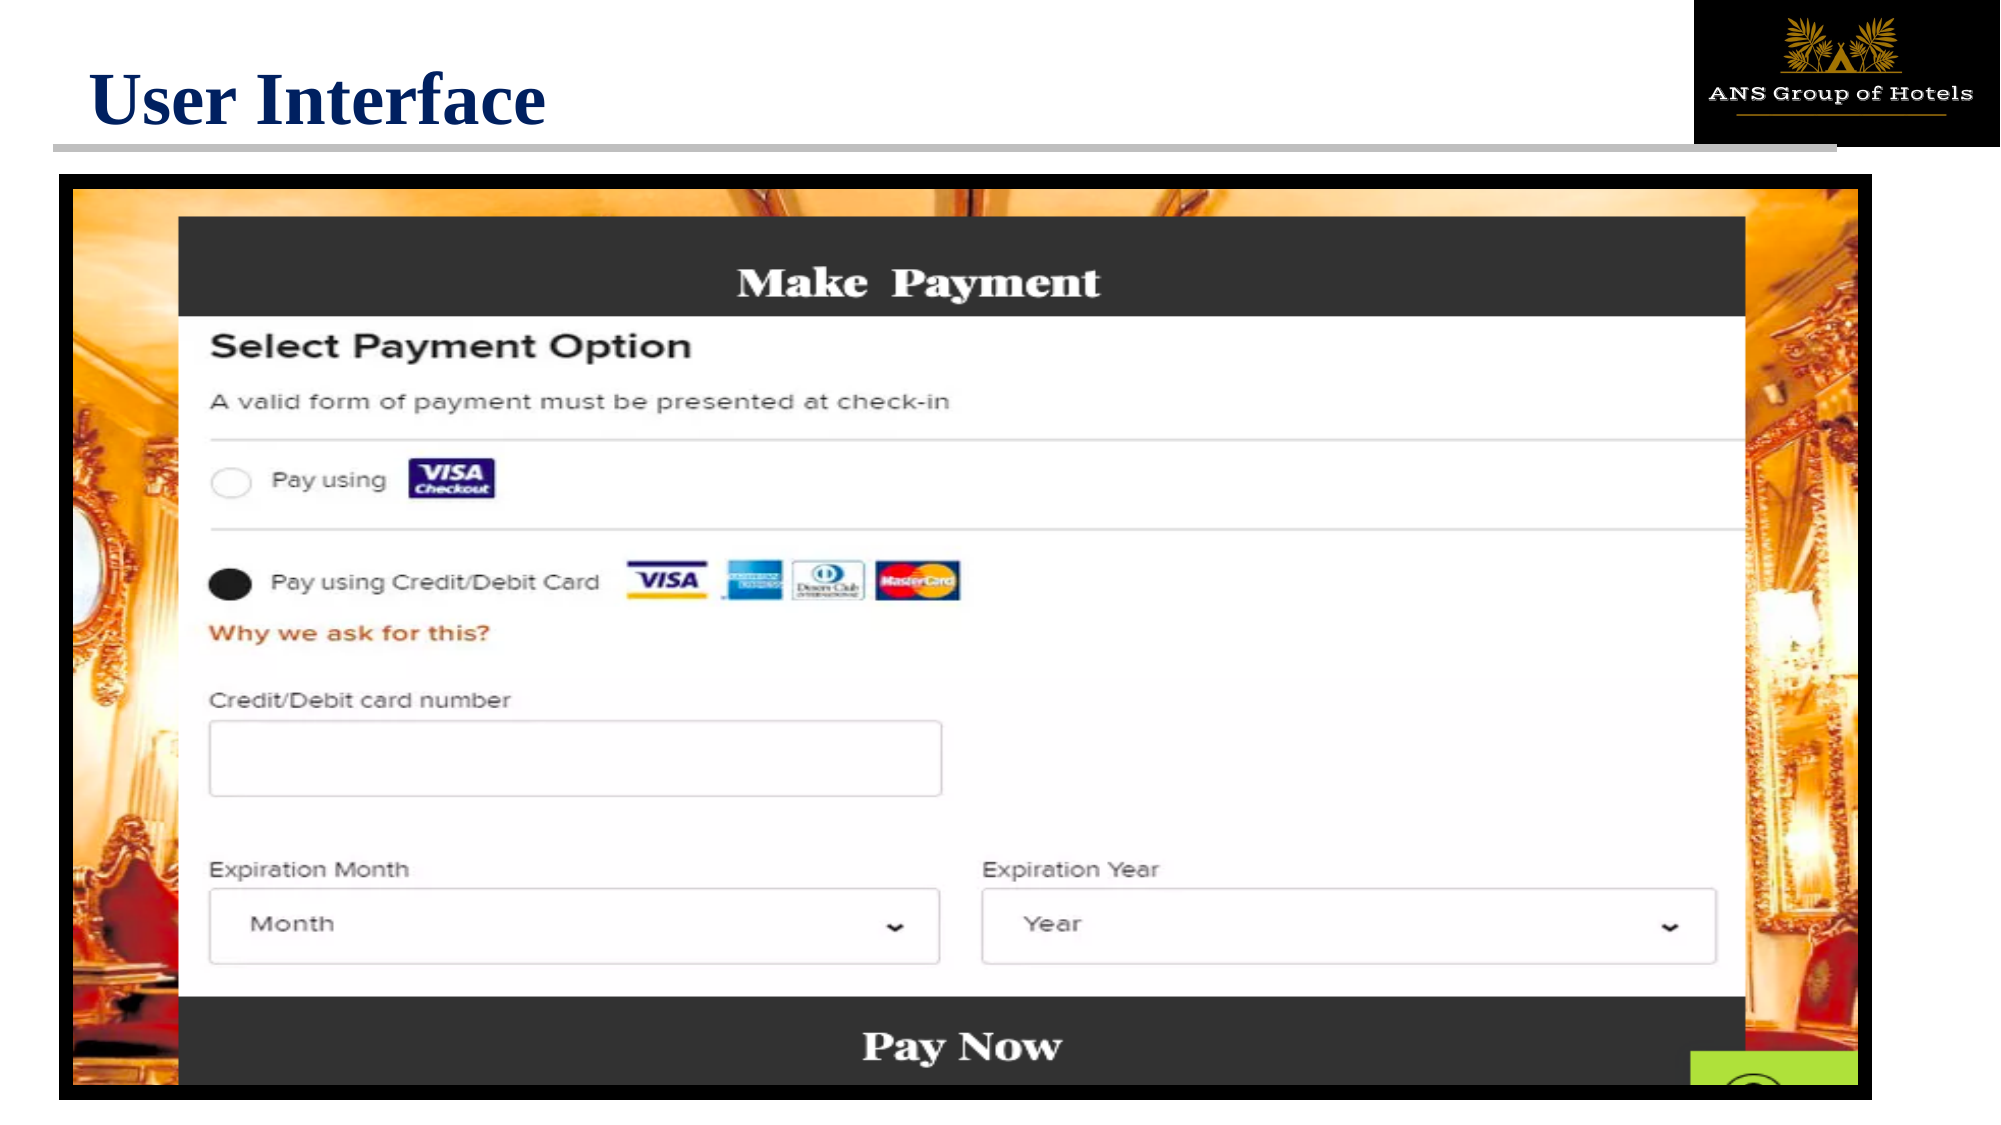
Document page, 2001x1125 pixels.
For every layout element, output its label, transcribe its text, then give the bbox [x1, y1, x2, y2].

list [73, 188, 1858, 1086]
title User Interface [73, 53, 1694, 144]
picture [1694, 0, 2000, 147]
